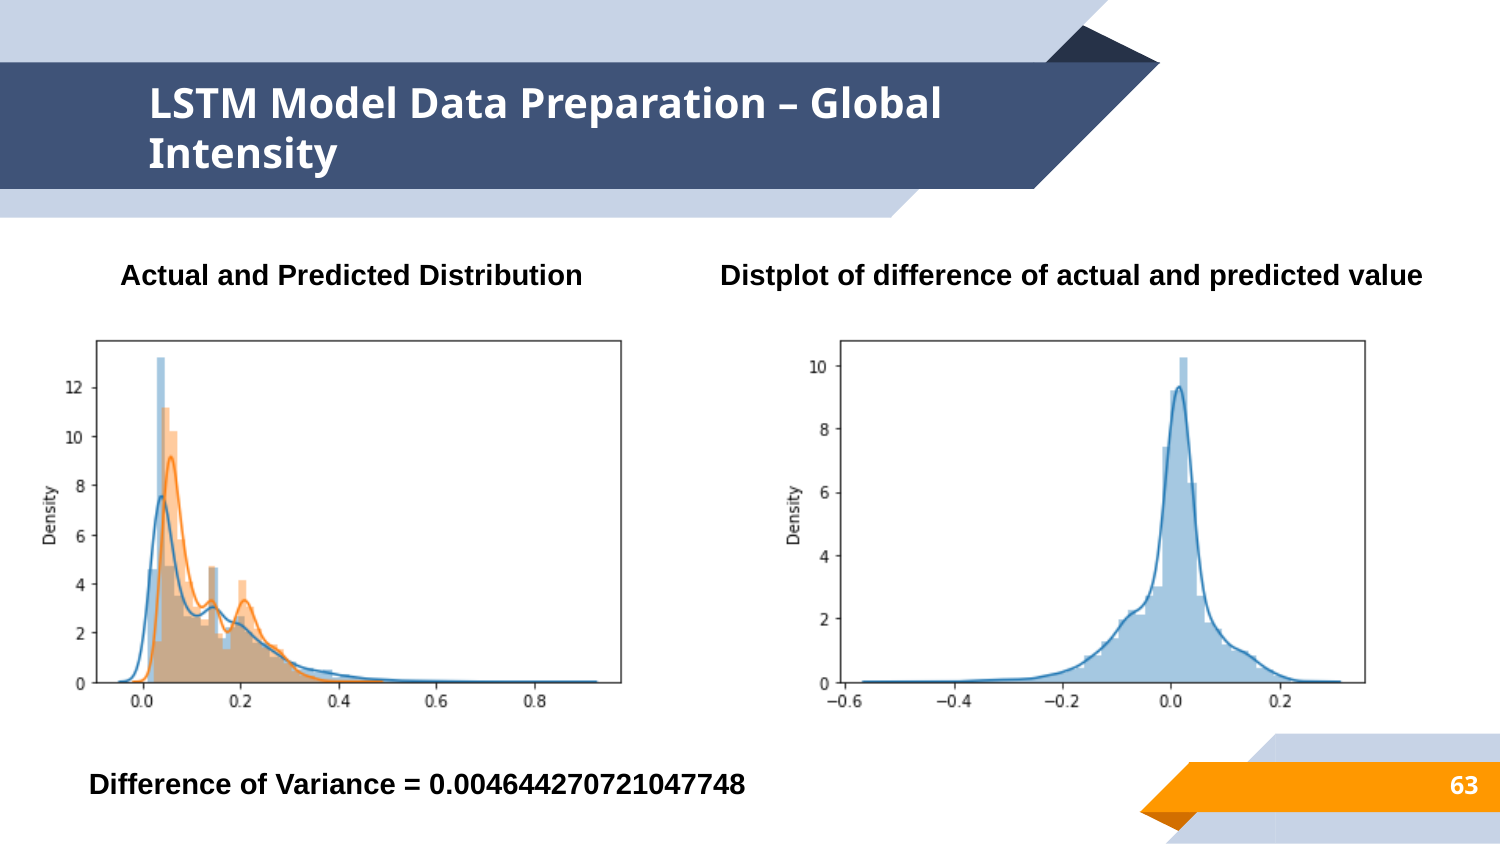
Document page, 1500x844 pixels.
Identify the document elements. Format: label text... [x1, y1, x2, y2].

text_box Difference of Variance = 0.004644270721047748 [74, 757, 762, 808]
picture [776, 331, 1374, 720]
slide_number 63 [1249, 760, 1494, 813]
text_box Actual and Predicted Distribution Distplot of difference of actual and predicted value [105, 248, 1448, 299]
title LSTM Model Data Preparation – Global Intensity [133, 64, 1099, 190]
picture [32, 331, 630, 720]
